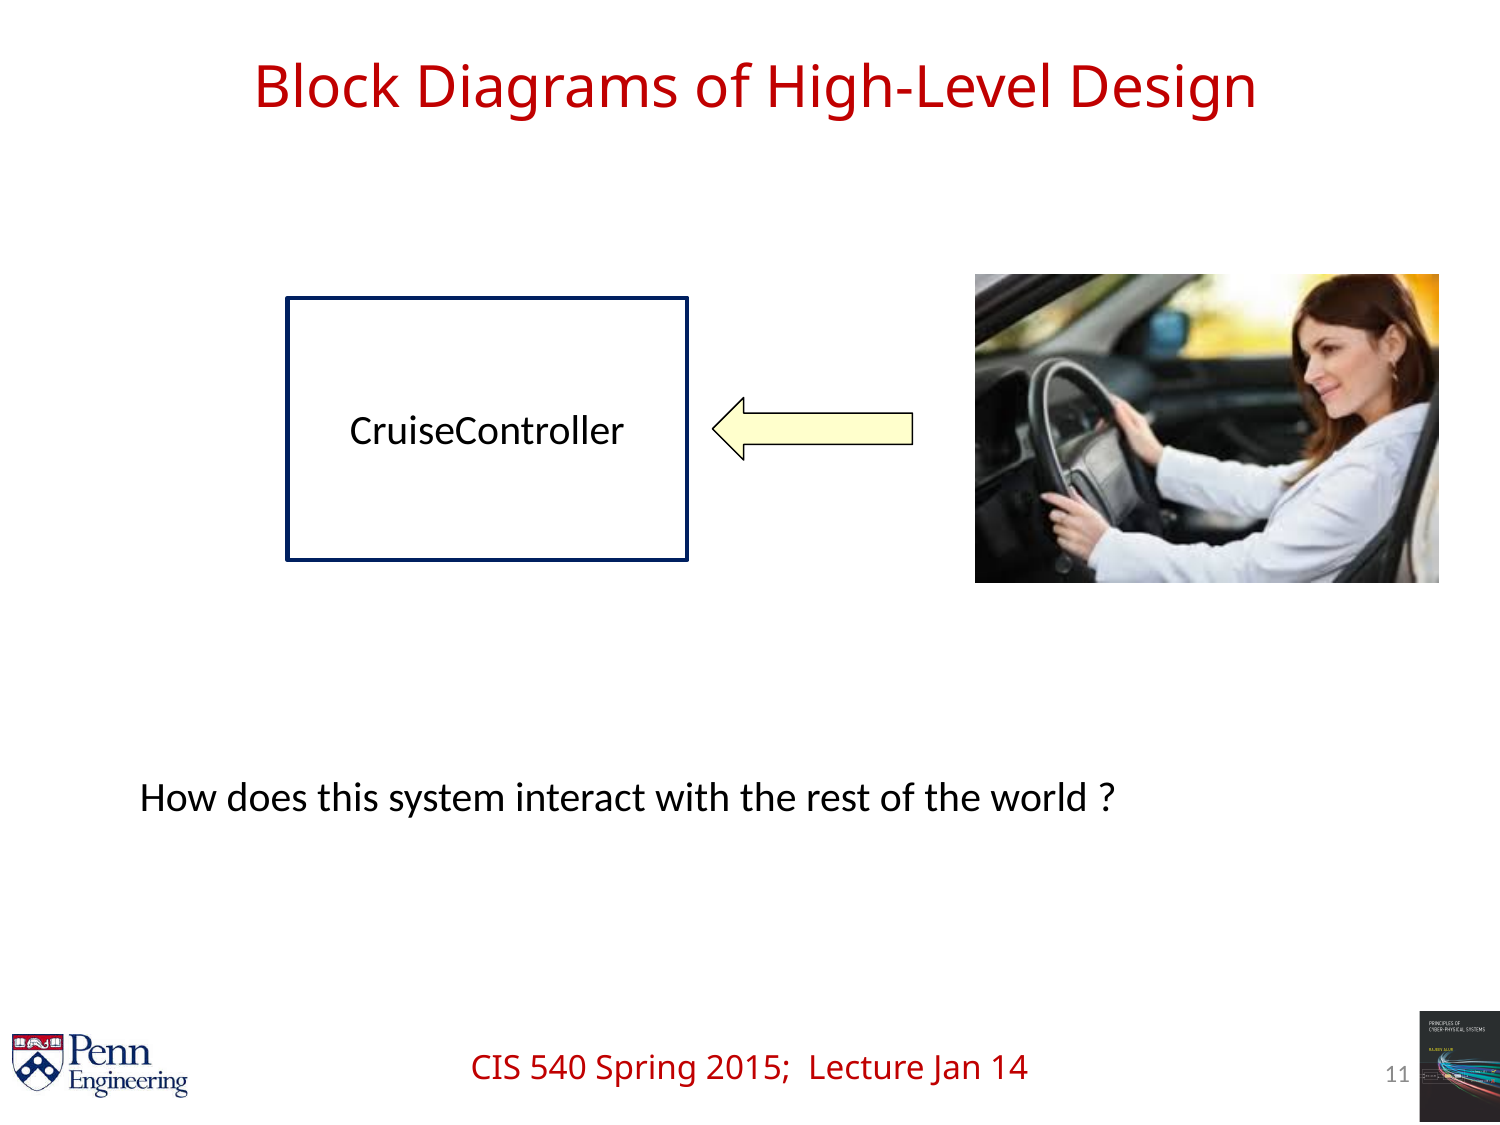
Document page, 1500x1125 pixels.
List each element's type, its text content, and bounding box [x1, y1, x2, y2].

text_box [285, 388, 689, 562]
title Block Diagrams of High-Level Design [1143, 24, 1400, 143]
text_box CruiseController [334, 396, 640, 461]
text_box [0, 1007, 1500, 1125]
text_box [712, 274, 1440, 583]
text_box How does this system interact with the rest of the world ? [124, 762, 1400, 828]
text_box [25, 0, 1143, 388]
